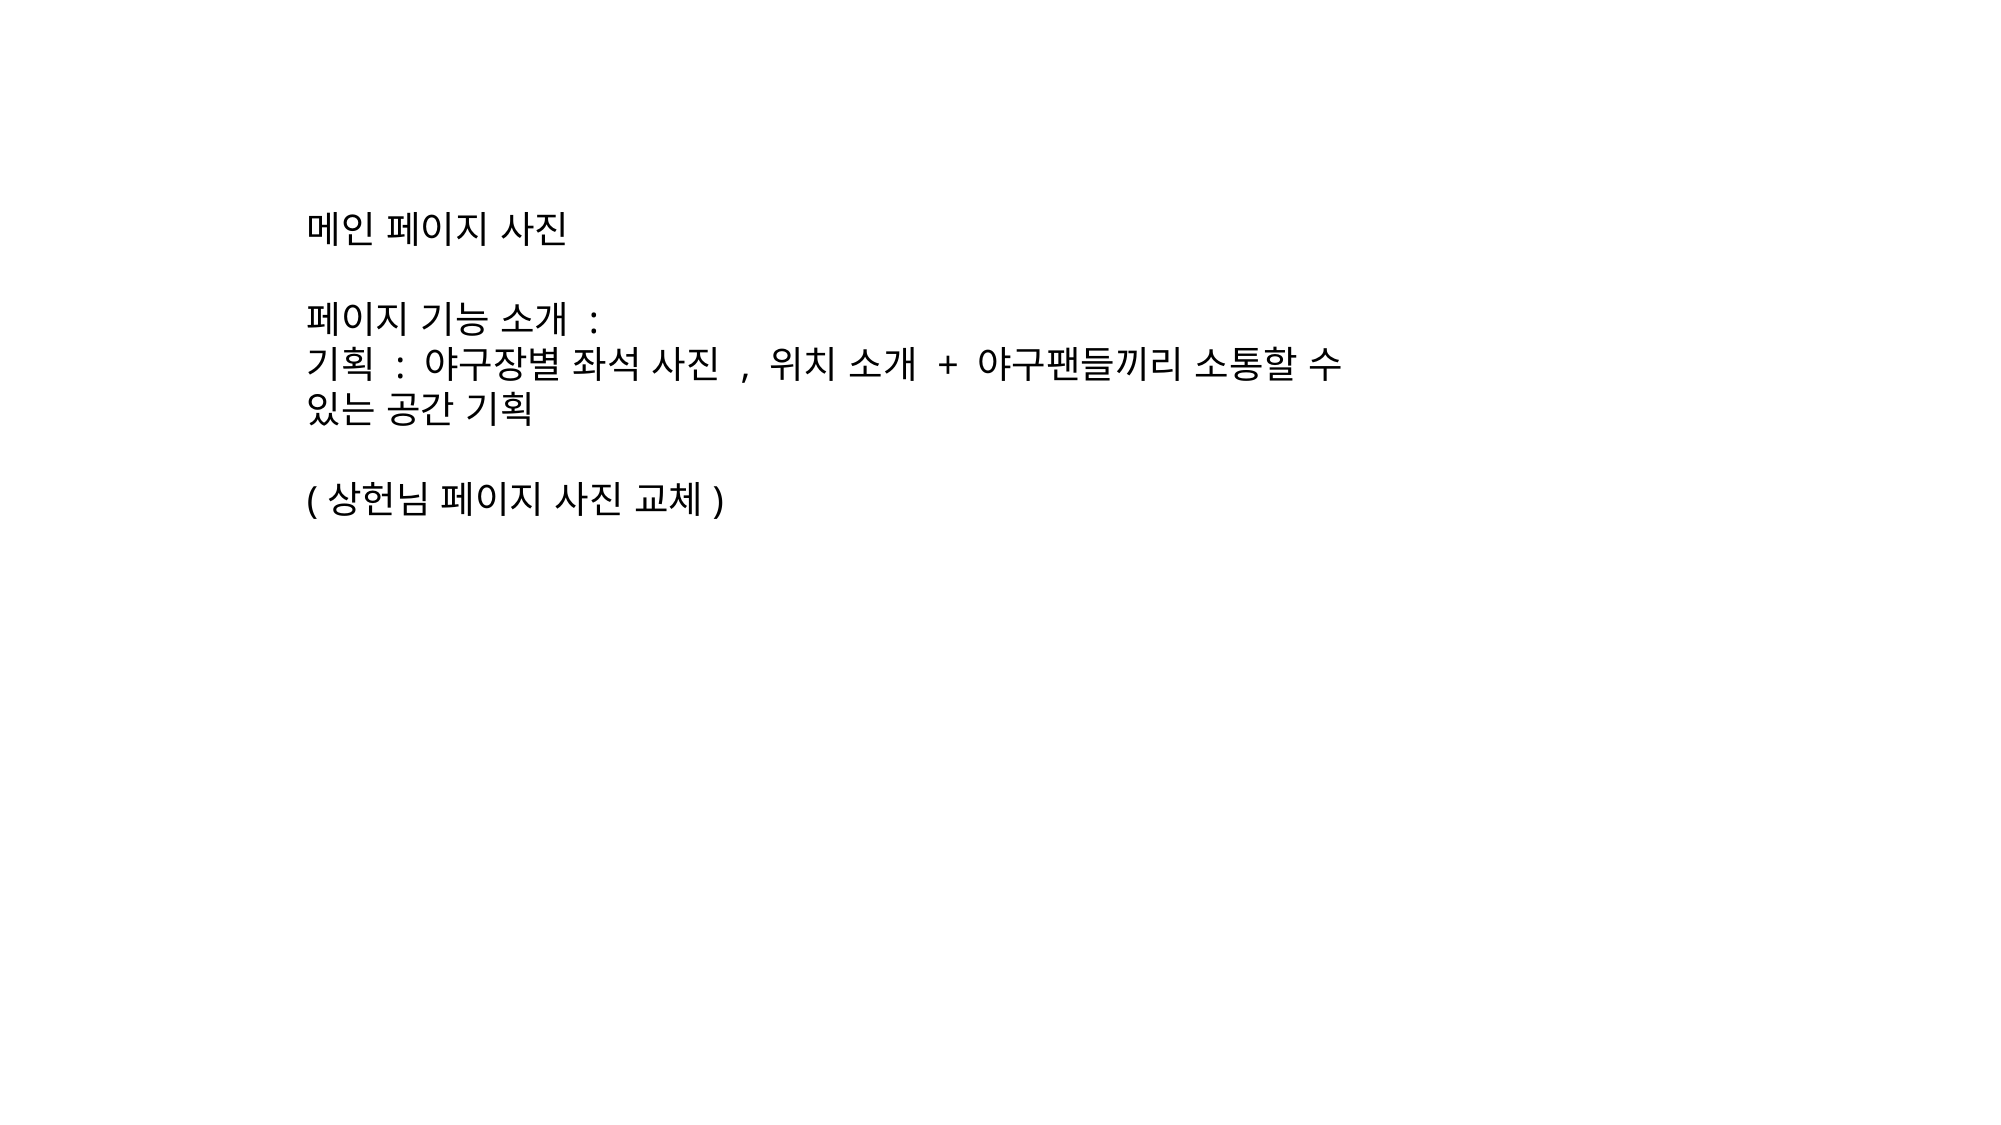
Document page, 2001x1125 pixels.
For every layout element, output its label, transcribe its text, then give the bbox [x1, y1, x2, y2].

text_box 메인 페이지 사진 페이지 기능 소개 : 기획 : 야구장별 좌석 사진 , 위치 소개 + 야구팬들끼리 소통할 수 있는 공간 기획 (상헌님 페이지 사진 교체) [292, 198, 1405, 529]
